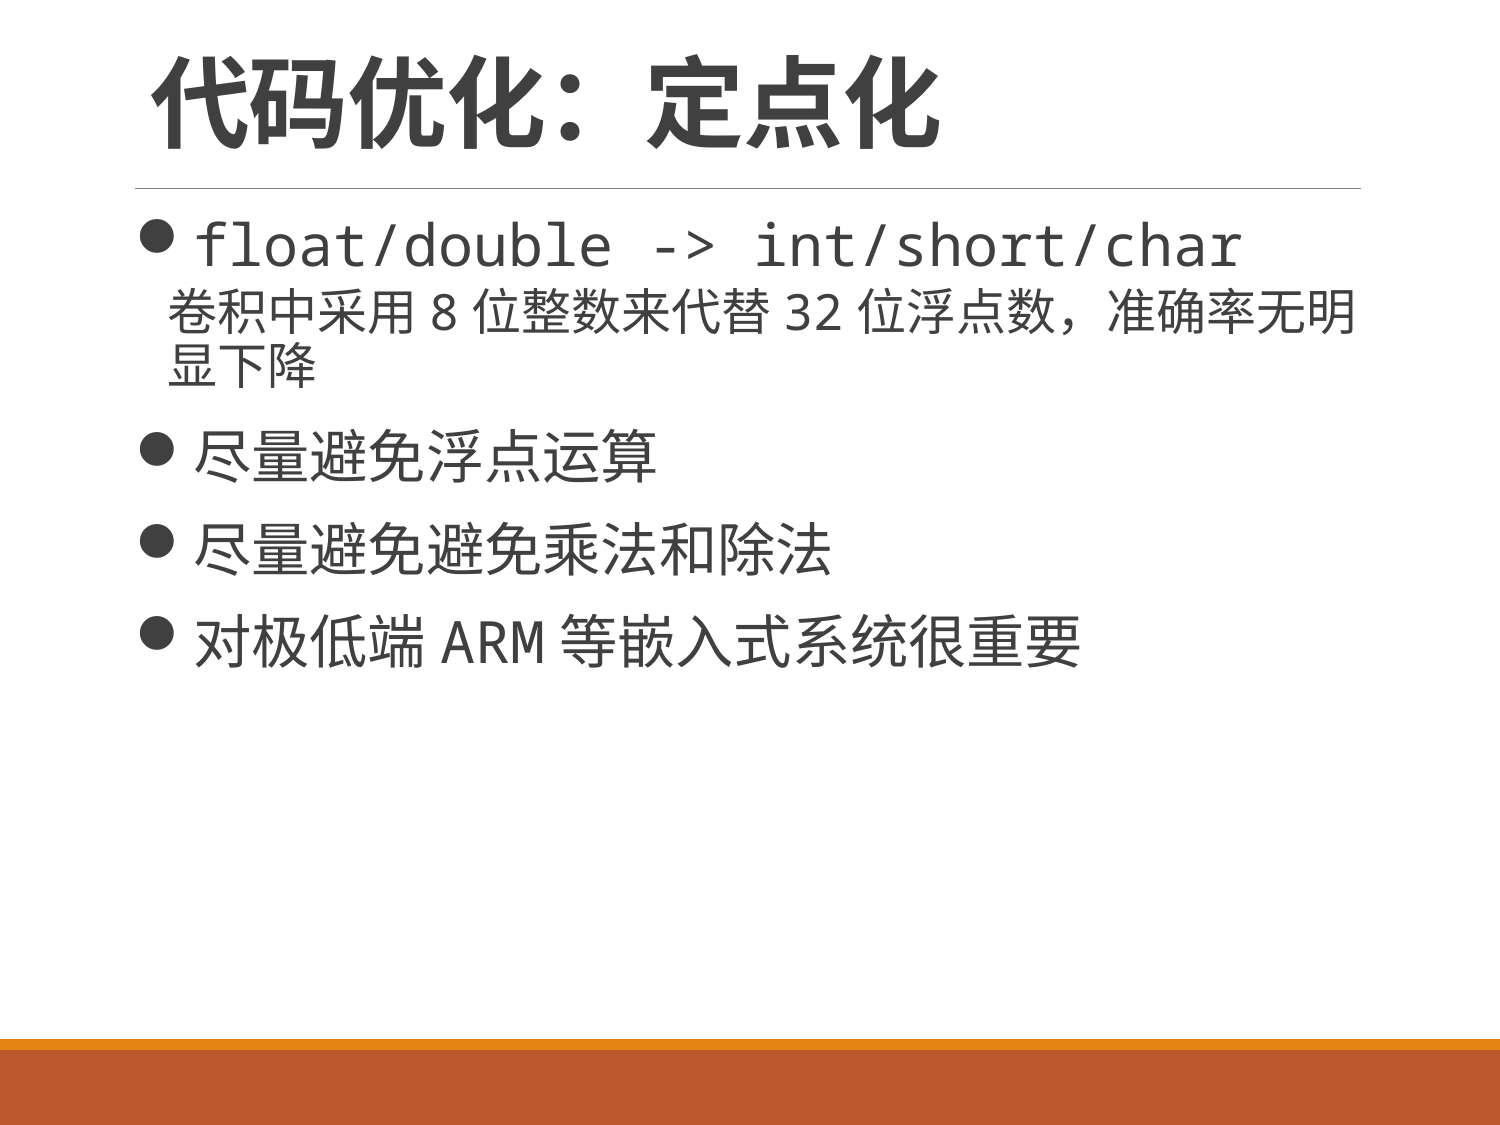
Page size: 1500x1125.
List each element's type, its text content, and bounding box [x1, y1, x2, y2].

title 代码优化：定点化 [135, 47, 1373, 169]
list float/double -> int/short/char 卷积中采用8位整数来代替32位浮点数，准确率无明显下降 尽量避免浮点运算 尽量避免避免乘法和除法 对极低端ARM等嵌入式系统很重要 [135, 208, 1373, 963]
